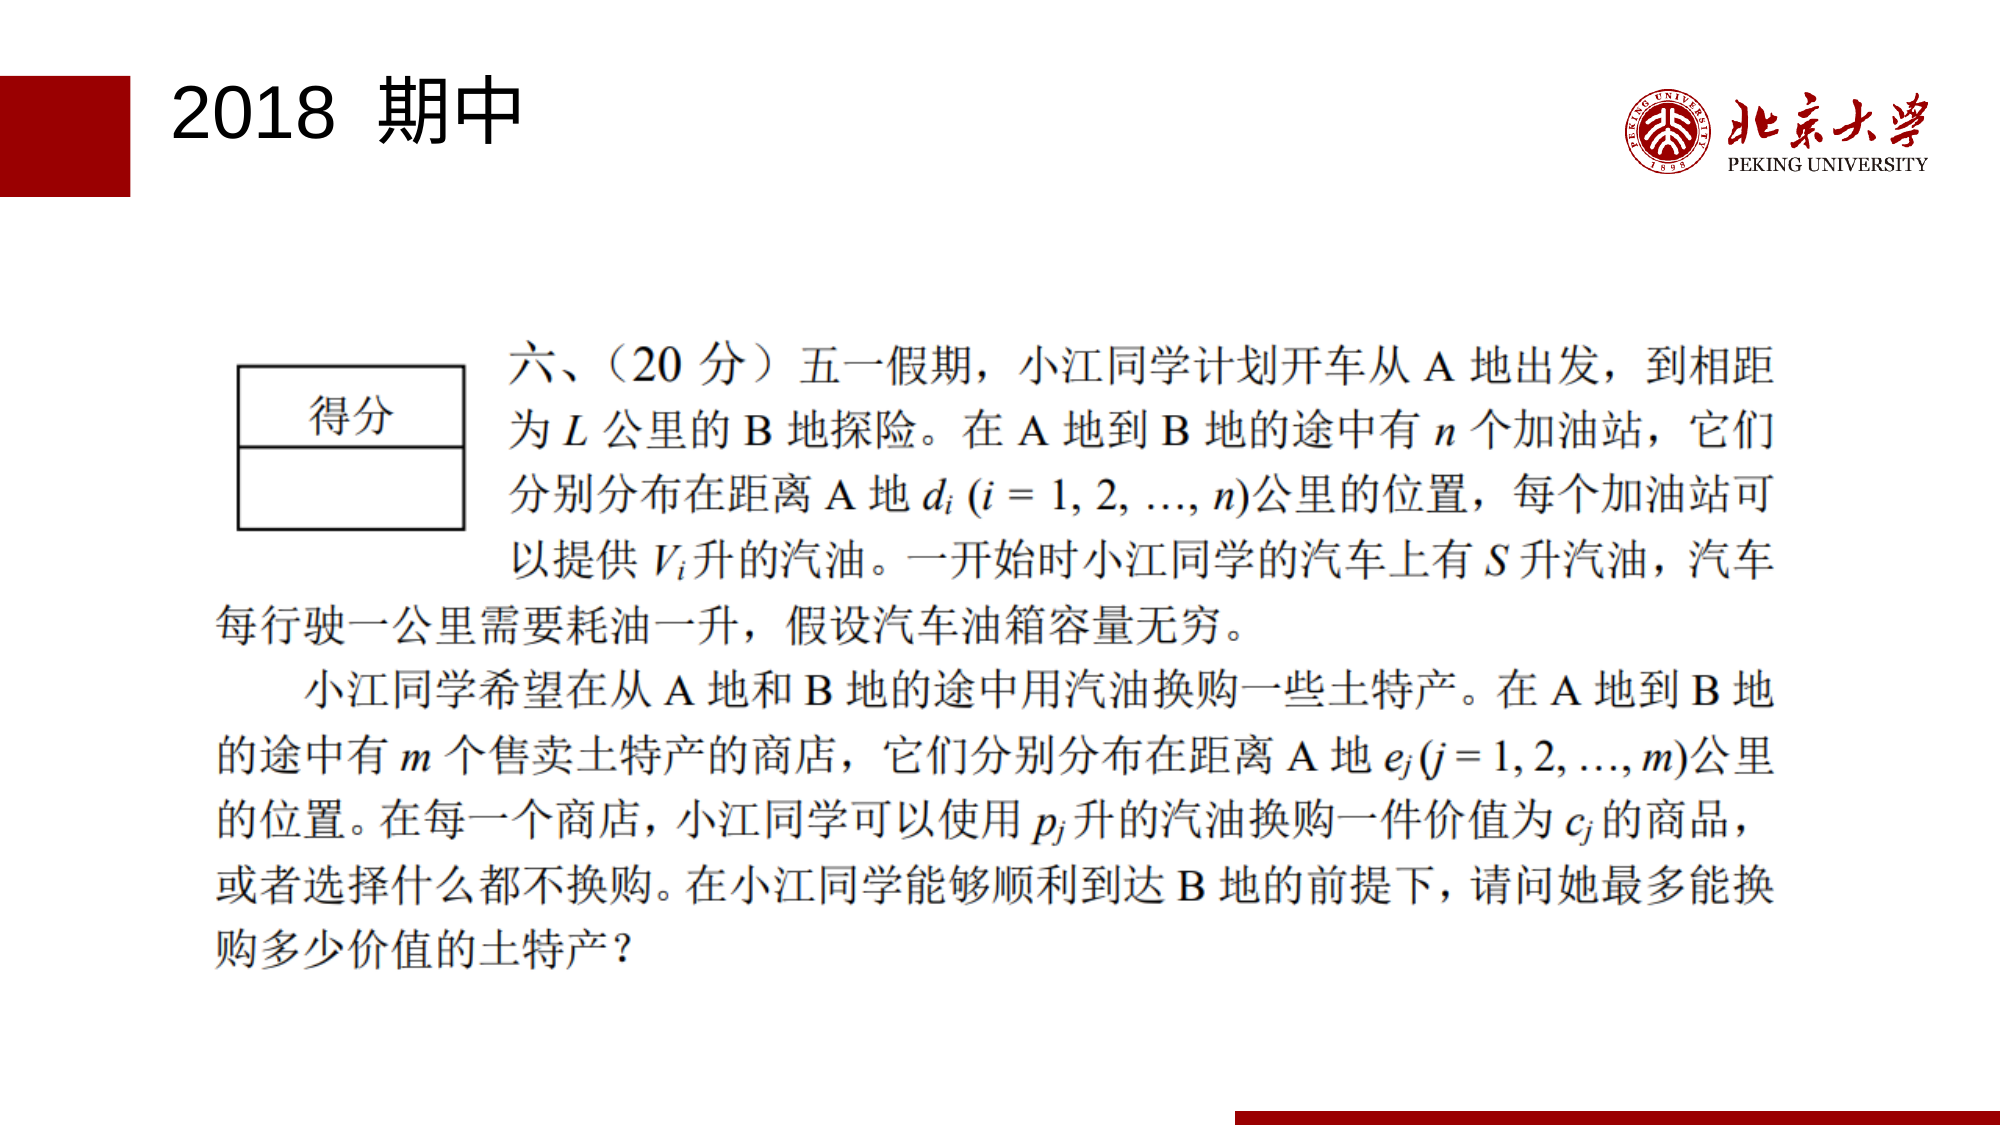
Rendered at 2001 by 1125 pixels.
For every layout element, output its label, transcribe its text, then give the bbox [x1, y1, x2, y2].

picture [1625, 89, 1928, 174]
text_box [1235, 1111, 2000, 1125]
picture [190, 306, 1810, 1001]
text_box 2018 期中 [155, 55, 541, 161]
text_box [0, 75, 131, 197]
